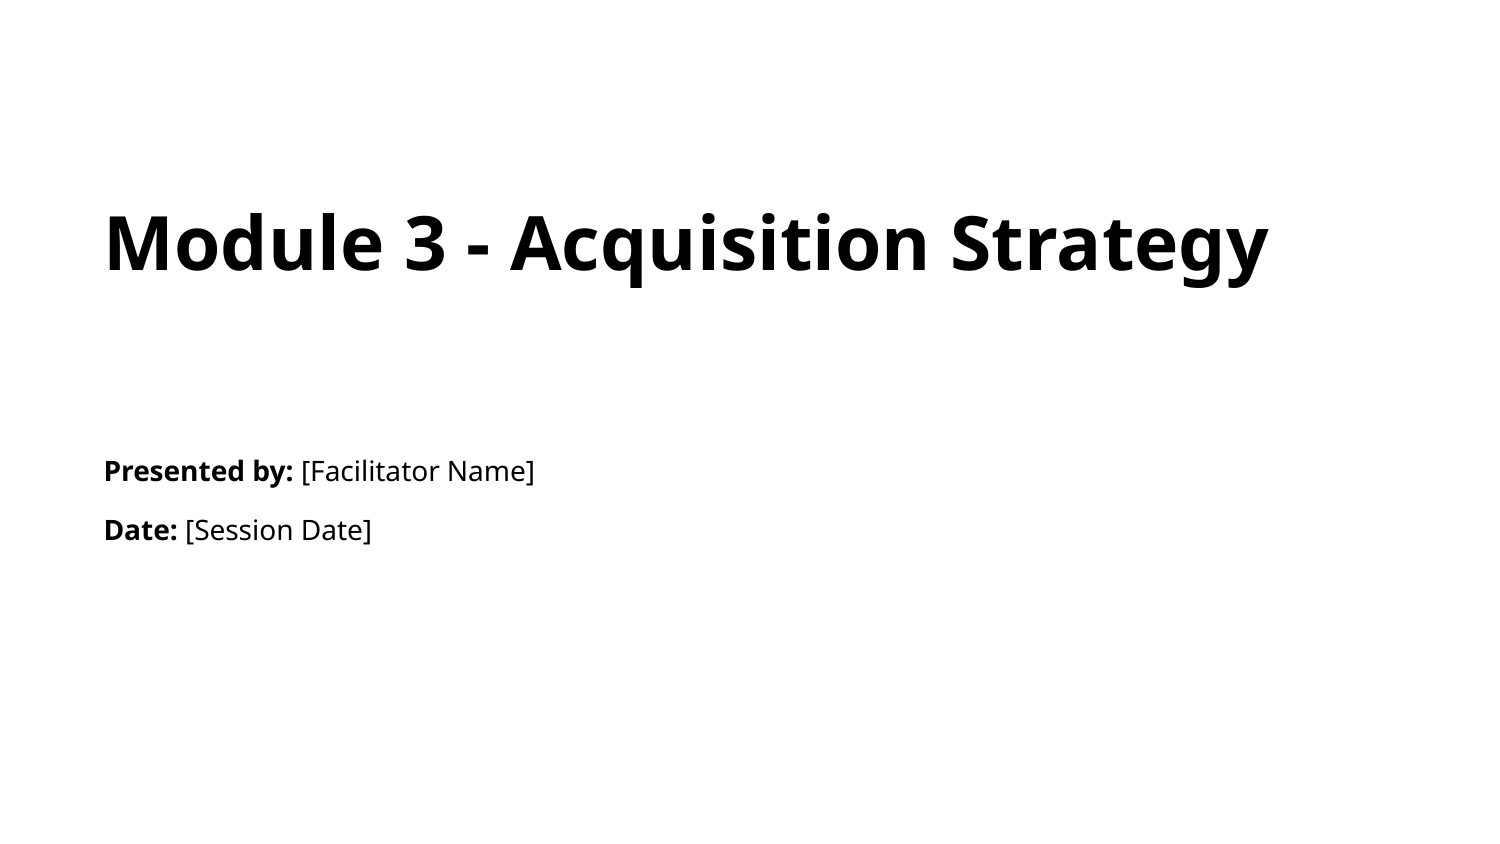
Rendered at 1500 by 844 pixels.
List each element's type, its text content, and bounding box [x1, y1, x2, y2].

text_box Presented by: [Facilitator Name] Date: [Session Date] [88, 516, 1101, 556]
text_box Module 3 - Acquisition Strategy [88, 186, 1379, 277]
text_box [99, 348, 1038, 496]
